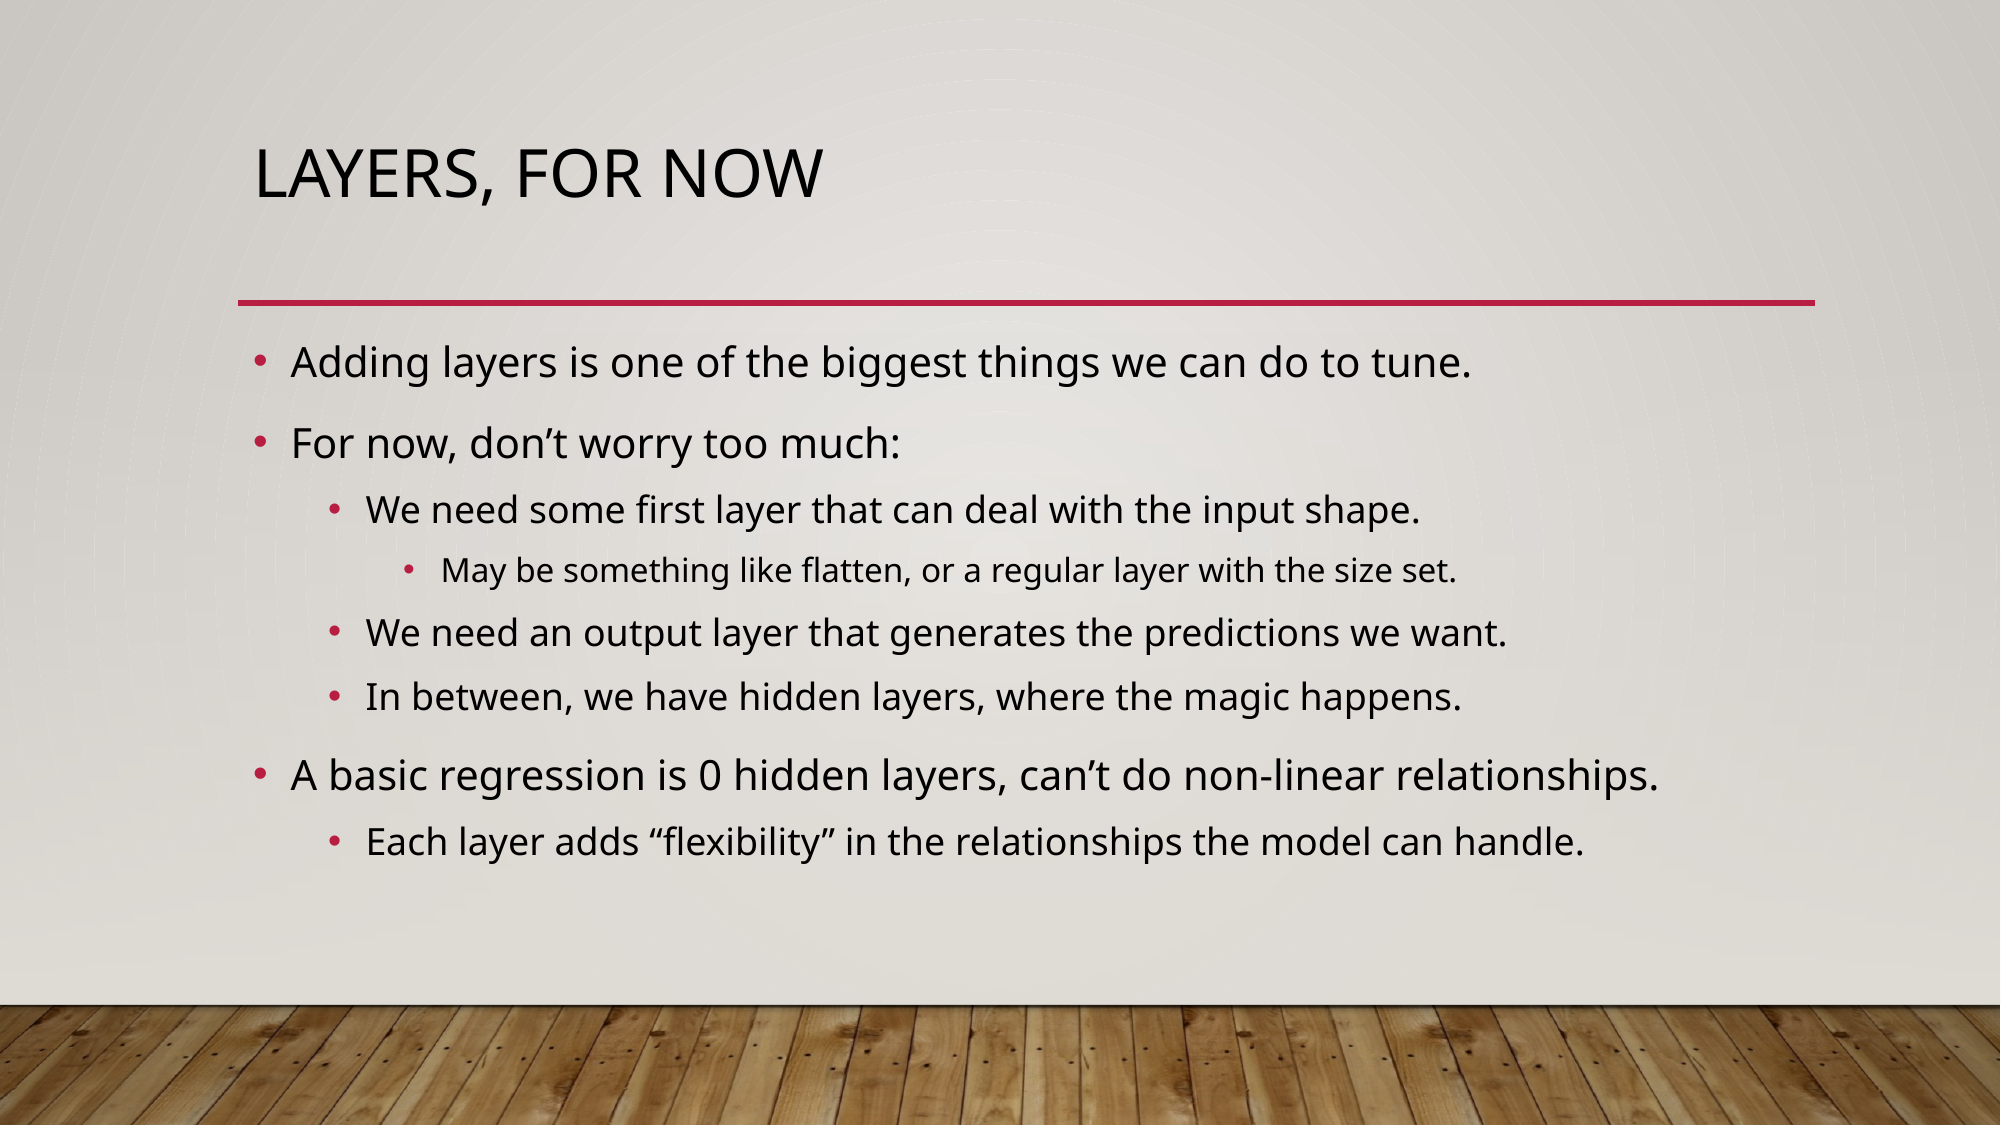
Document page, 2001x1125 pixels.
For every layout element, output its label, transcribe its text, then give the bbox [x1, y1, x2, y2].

title Layers, For Now [238, 131, 1814, 305]
picture [0, 1005, 2000, 1125]
list Adding layers is one of the biggest things we can do to tune. For now, don’t worry too much: We need some first layer that can deal with the input shape. May be something like flatten, or a regular layer with the size set. We need an output layer that generates the predictions we want. In between, we have hidden layers, where the magic happens. A basic regression is 0 hidden layers, can’t do non-linear relationships. Each layer adds “flexibility” in the relationships the model can handle. [238, 318, 1814, 993]
